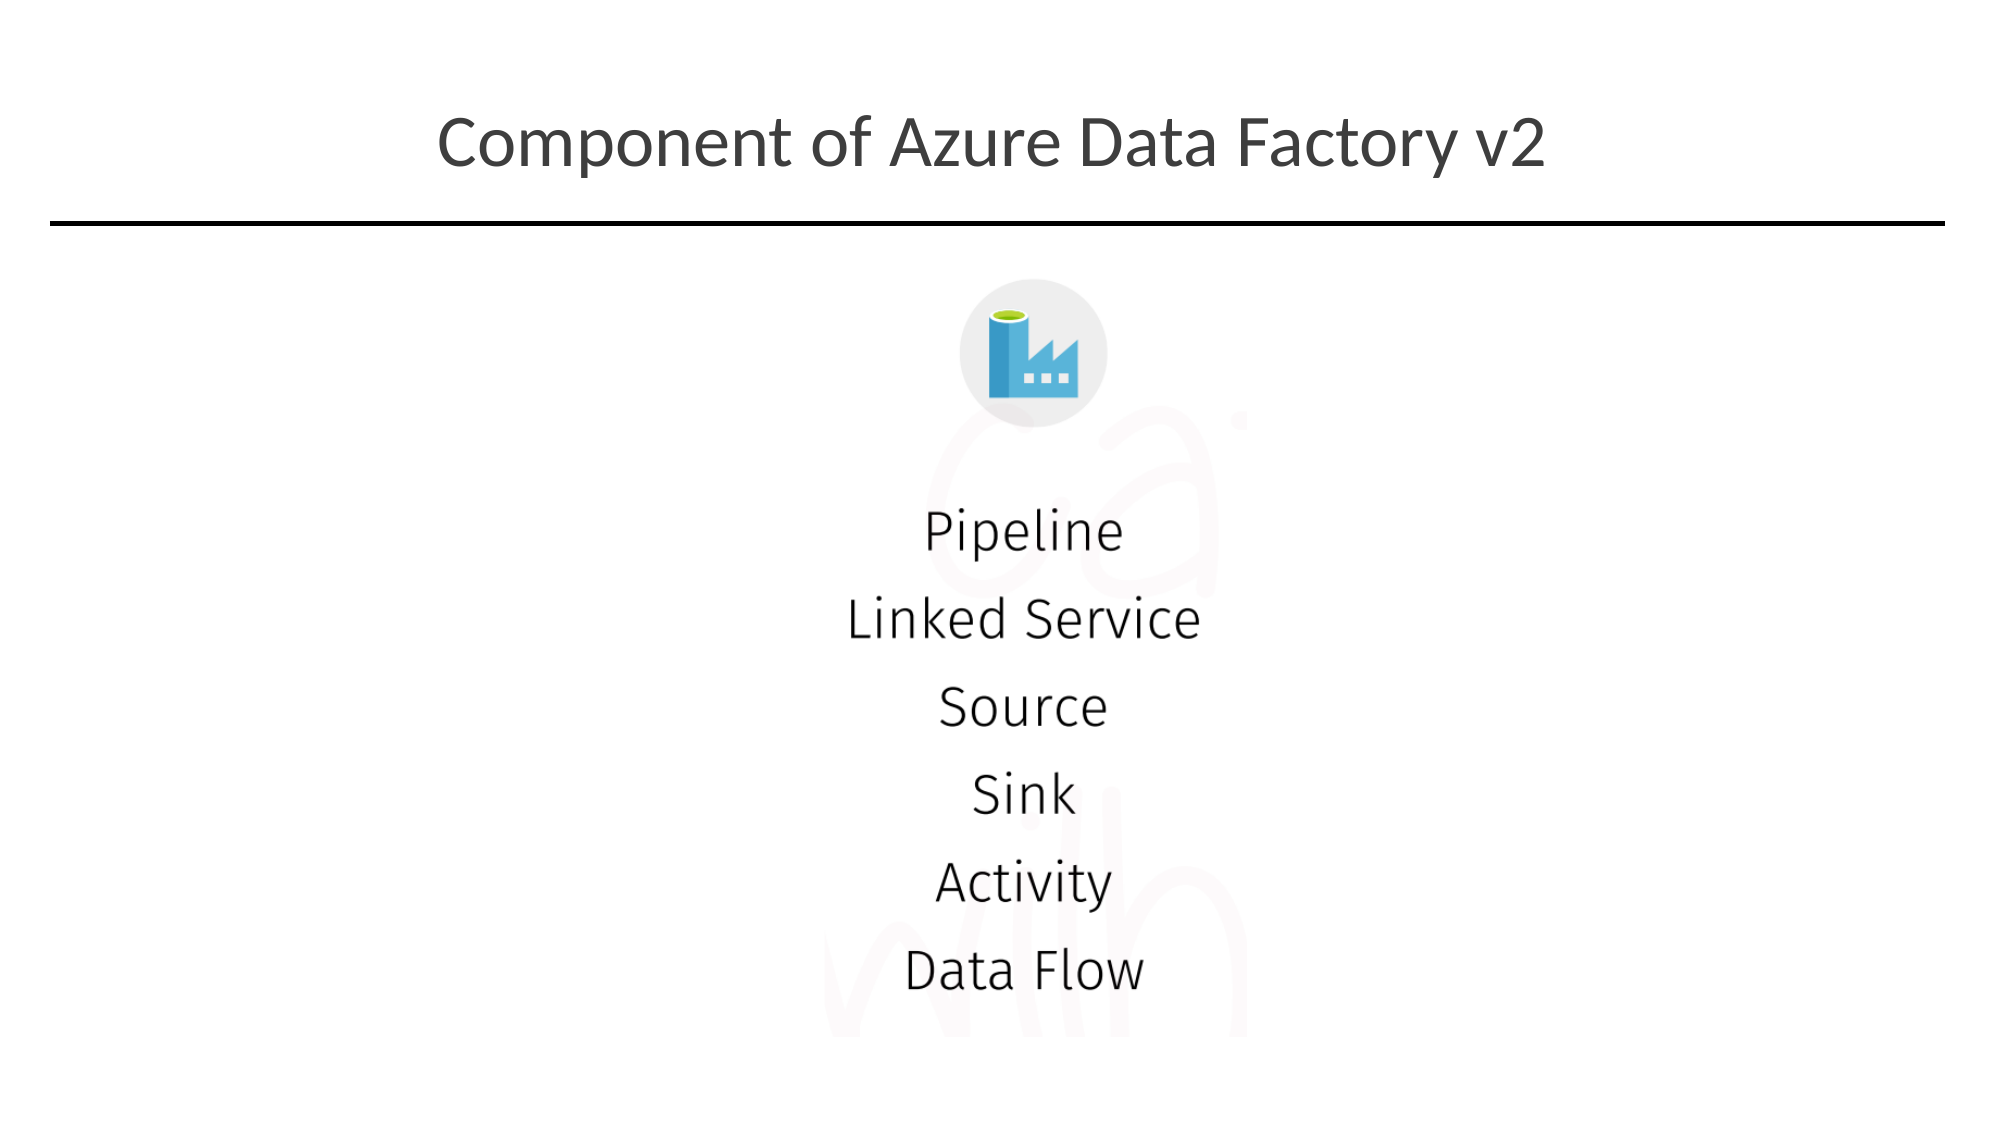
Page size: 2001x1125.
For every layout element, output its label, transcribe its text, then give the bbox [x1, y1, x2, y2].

picture [824, 257, 1247, 1037]
title Component of Azure Data Factory v2 [60, 88, 1926, 197]
